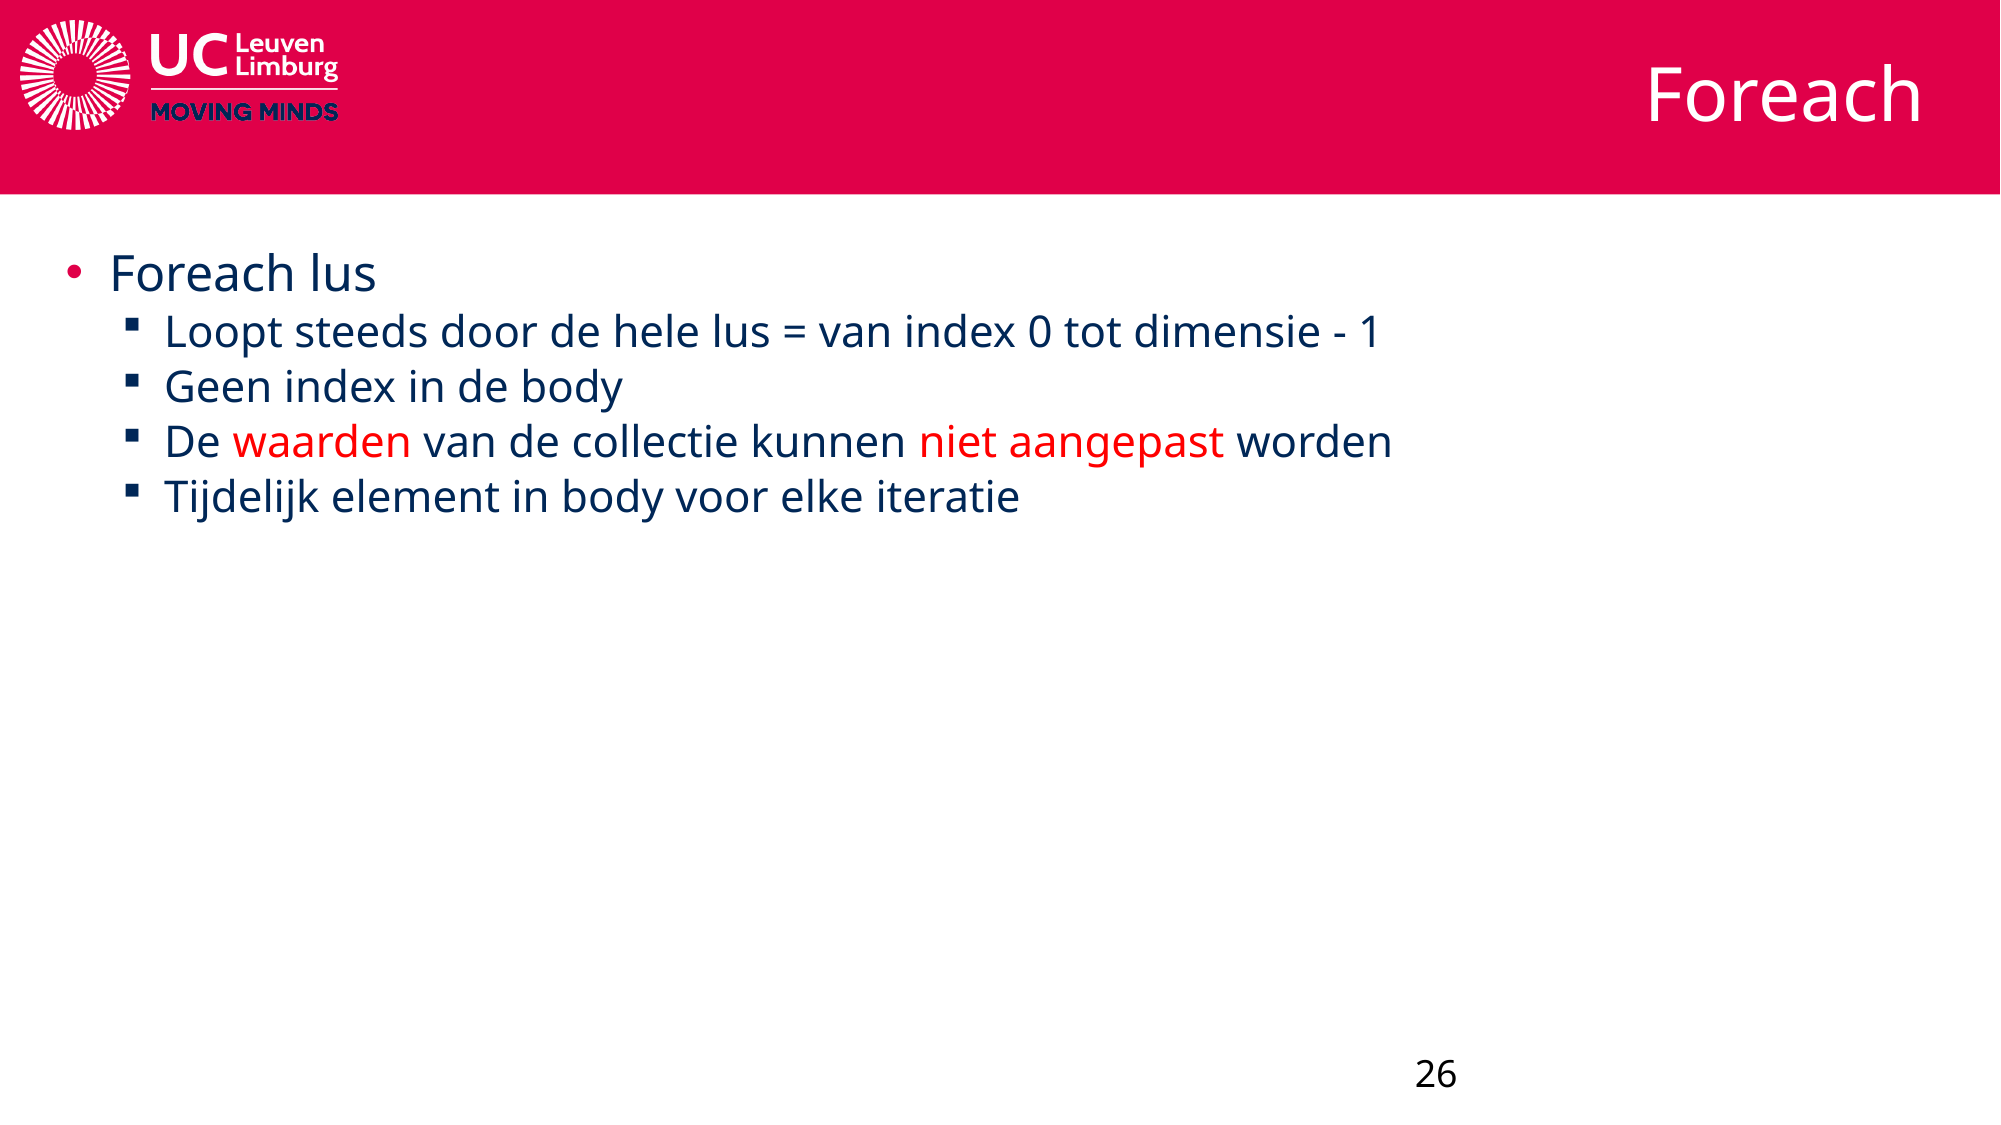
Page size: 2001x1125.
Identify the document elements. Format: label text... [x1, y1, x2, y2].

slide_number 26 [1400, 1042, 1750, 1103]
list Foreach lus Loopt steeds door de hele lus = van index 0 tot dimensie - 1 Geen index in de body De waarden van de collectie kunnen niet aangepast worden Tijdelijk element in body voor elke iteratie [50, 240, 1940, 1078]
title Foreach [358, 0, 1940, 195]
picture [20, 20, 338, 130]
